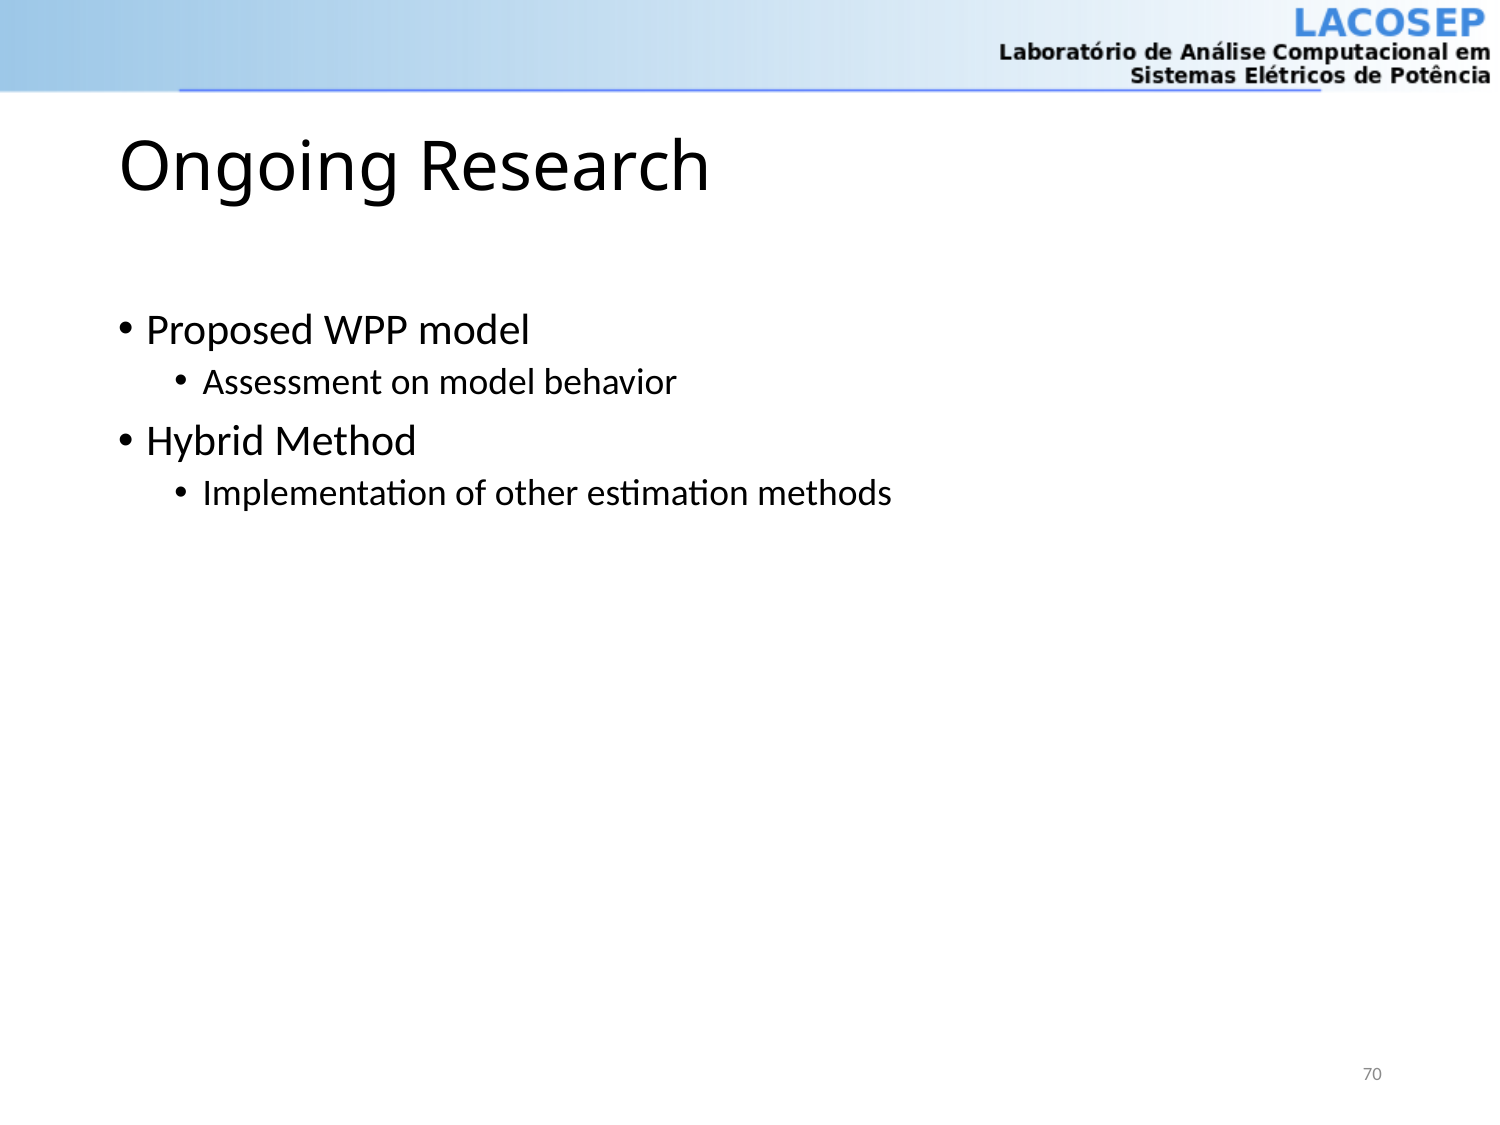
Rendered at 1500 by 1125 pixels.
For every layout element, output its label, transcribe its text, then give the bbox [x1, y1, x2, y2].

picture [0, 0, 1500, 1125]
list Proposed WPP model Assessment on model behavior Hybrid Method Implementation of other estimation methods [103, 299, 1397, 1014]
title Ongoing Research [103, 59, 1397, 278]
slide_number 70 [1059, 1042, 1397, 1103]
